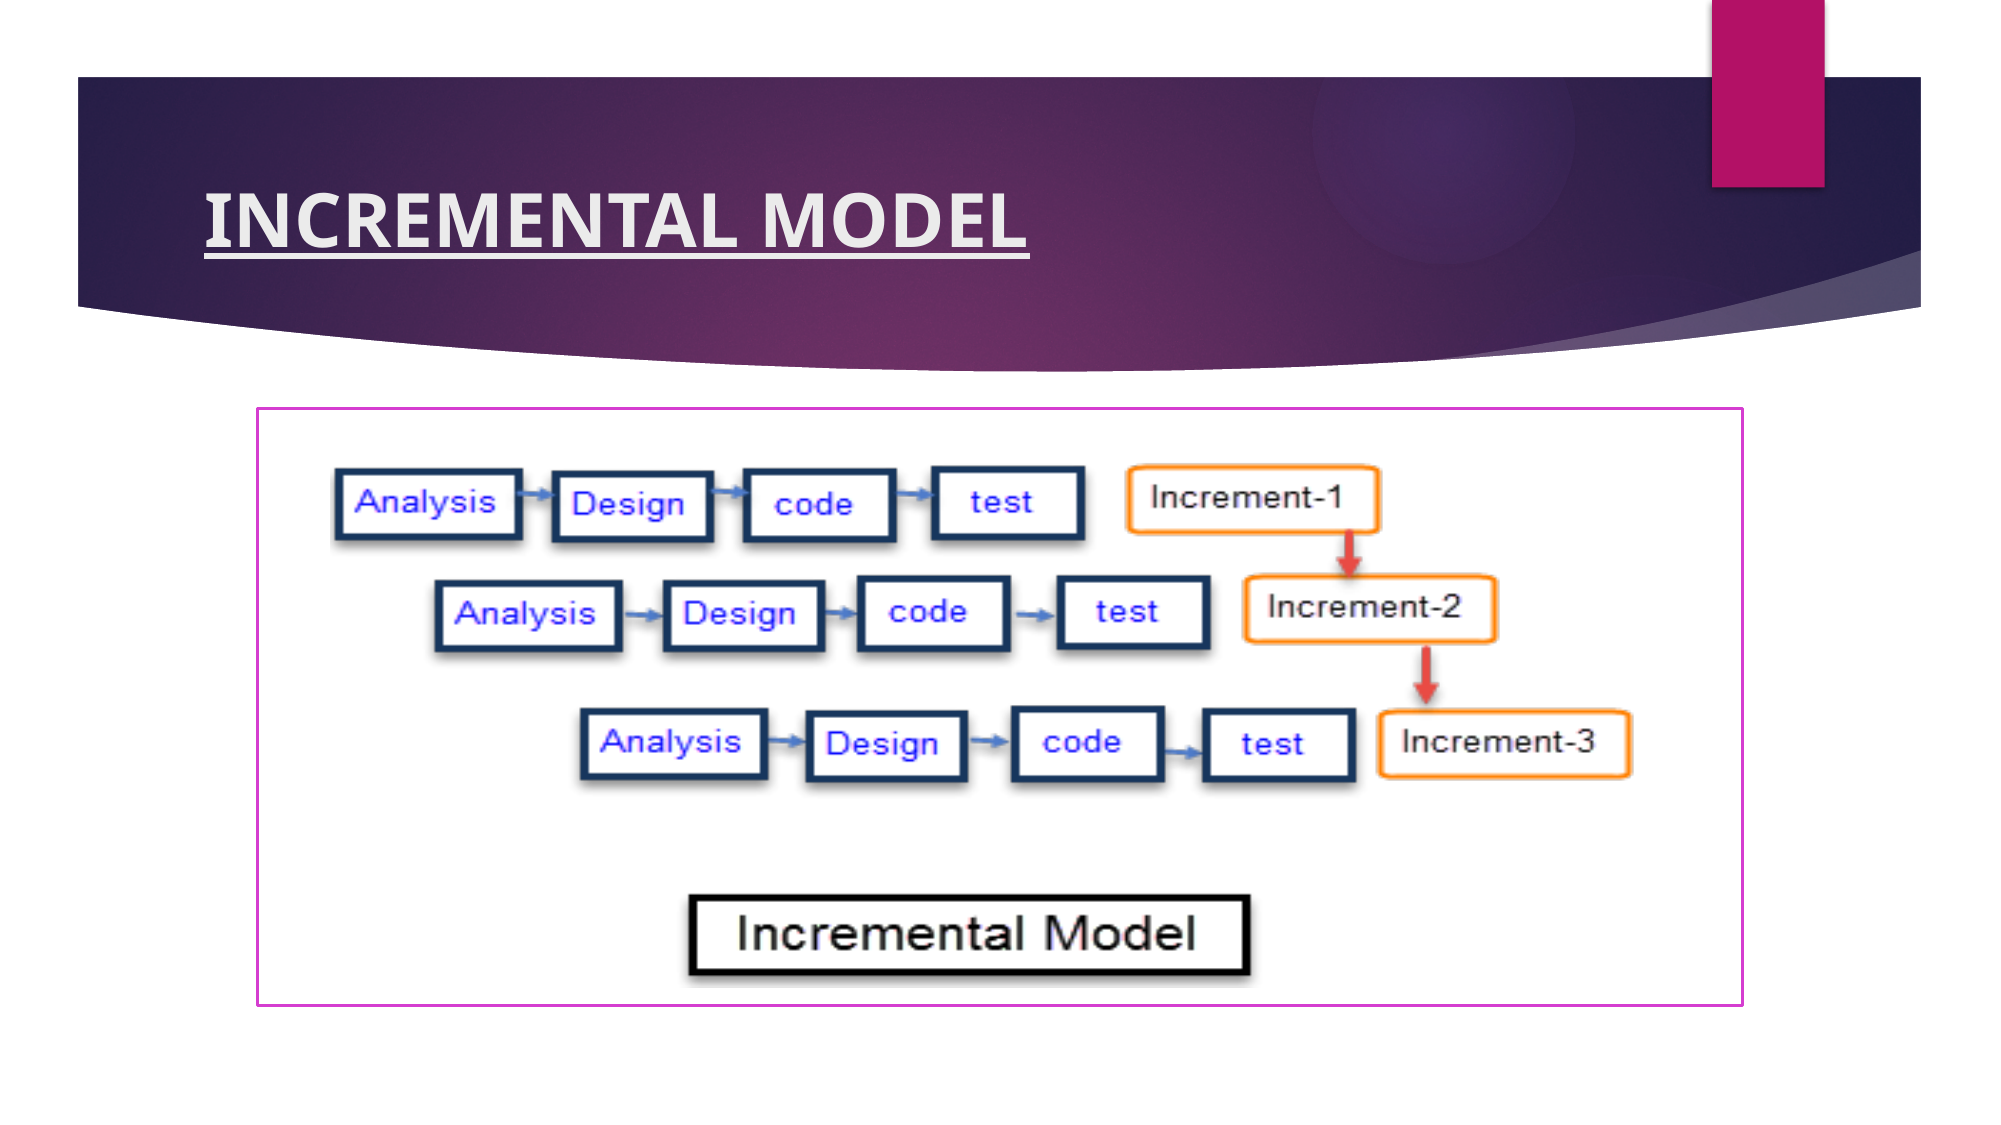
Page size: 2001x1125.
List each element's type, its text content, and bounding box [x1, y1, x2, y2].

title INCREMENTAL MODEL [189, 159, 1627, 276]
text_box [256, 407, 1744, 1007]
picture [330, 426, 1711, 988]
